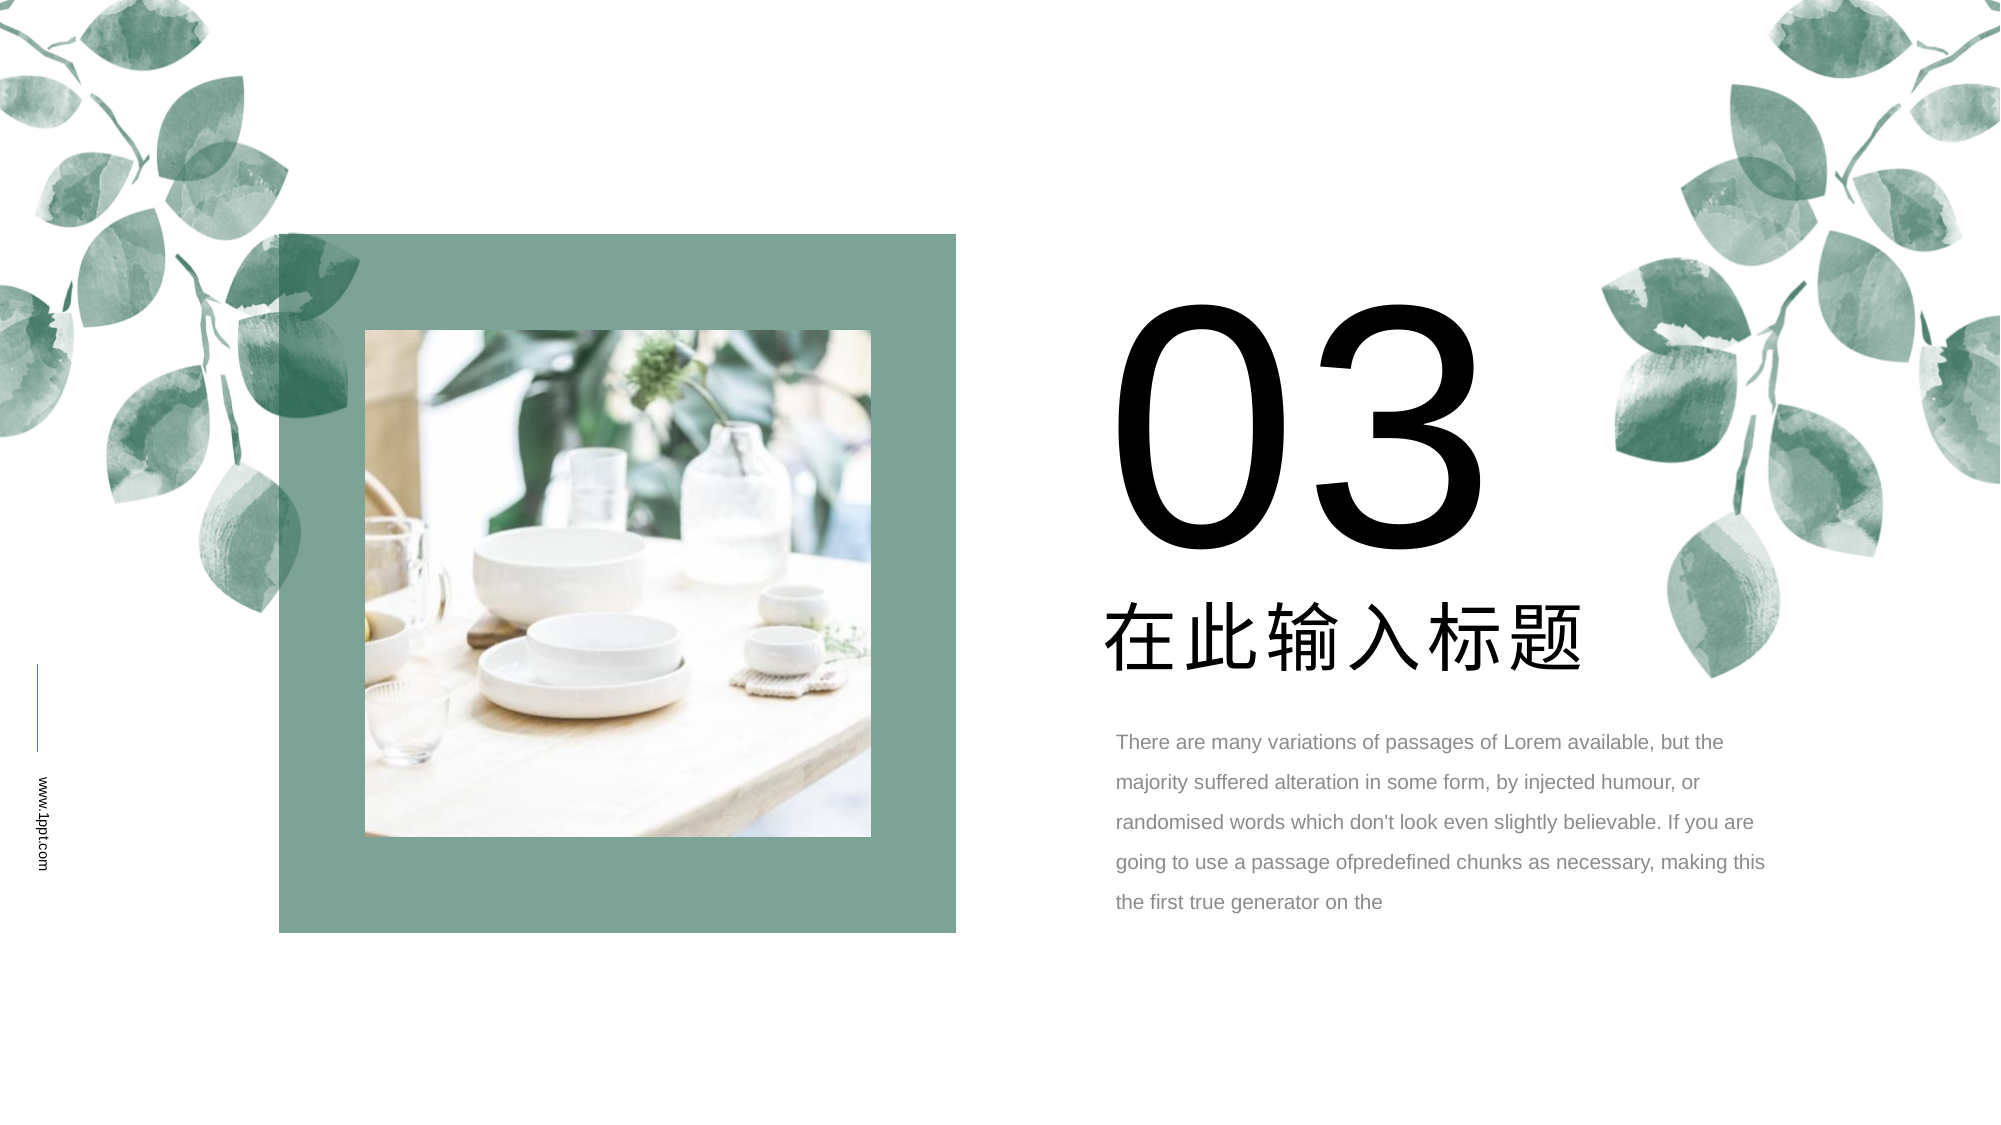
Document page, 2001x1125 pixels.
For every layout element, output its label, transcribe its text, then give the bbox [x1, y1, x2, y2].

text_box [279, 234, 956, 933]
text_box There are many variations of passages of Lorem available, but the majority suffered alteration in some form, by injected humour, or randomised words which don't look even slightly believable. If you are going to use a passage ofpredefined chunks as necessary, making this the first true generator on the [1107, 705, 1784, 967]
text_box www.1ppt.com [13, 762, 62, 1103]
picture [1490, 0, 2000, 698]
text_box 03 [1090, 192, 1490, 623]
text_box 在此输入标题 [1087, 583, 1490, 688]
picture [0, 0, 871, 837]
